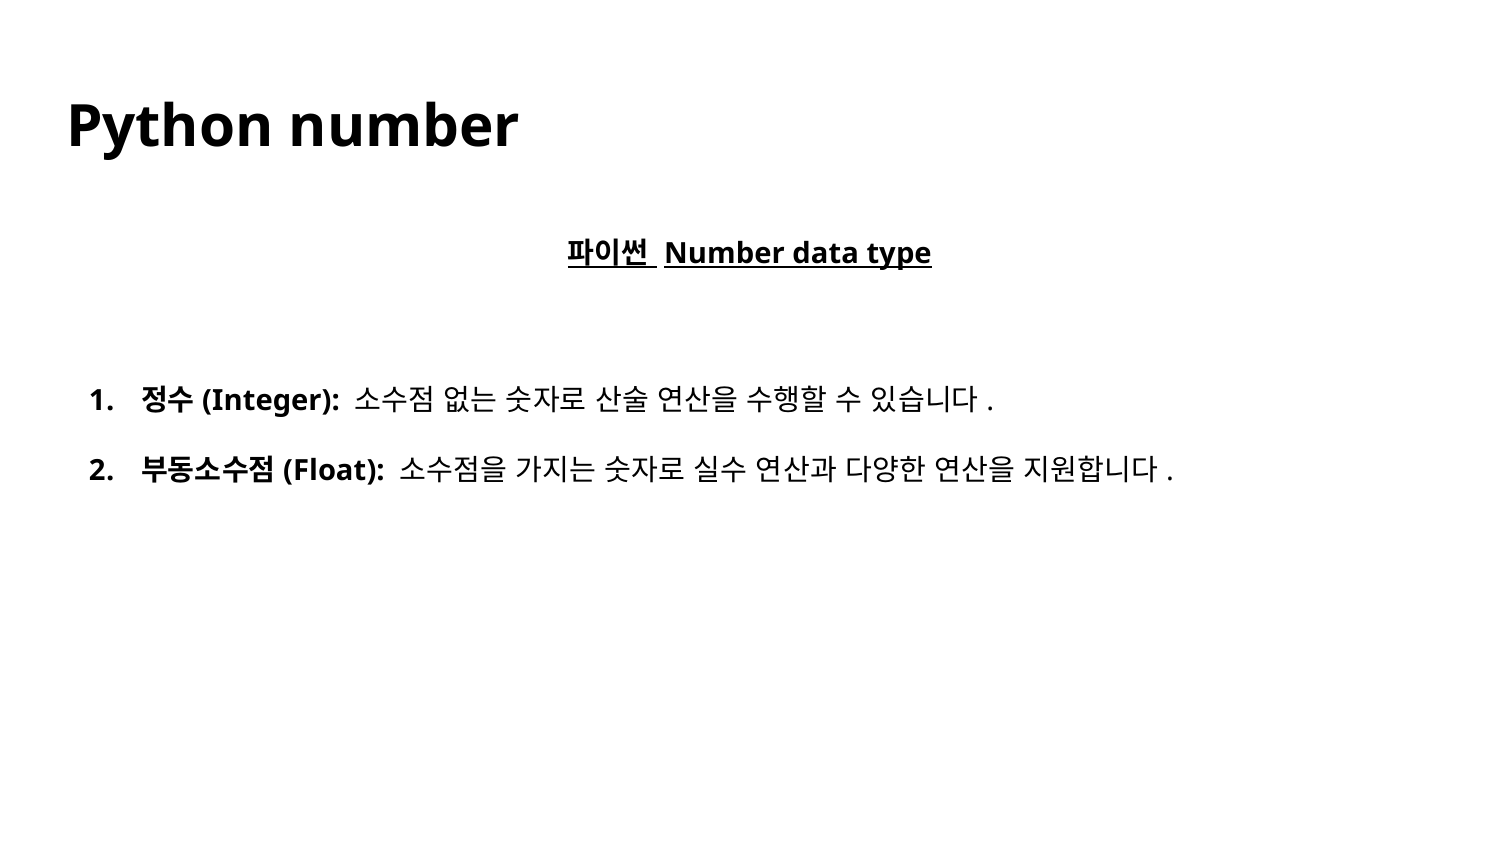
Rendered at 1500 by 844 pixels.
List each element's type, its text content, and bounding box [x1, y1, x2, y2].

title Python number [51, 72, 1449, 167]
text_box 파이썬 Number data type [51, 205, 1449, 281]
text_box 정수(Integer): 소수점 없는 숫자로 산술 연산을 수행할 수 있습니다. 부동소수점(Float): 소수점을 가지는 숫자로 실수 연산과 다양한 연산을 지원합니다. [51, 331, 1449, 742]
